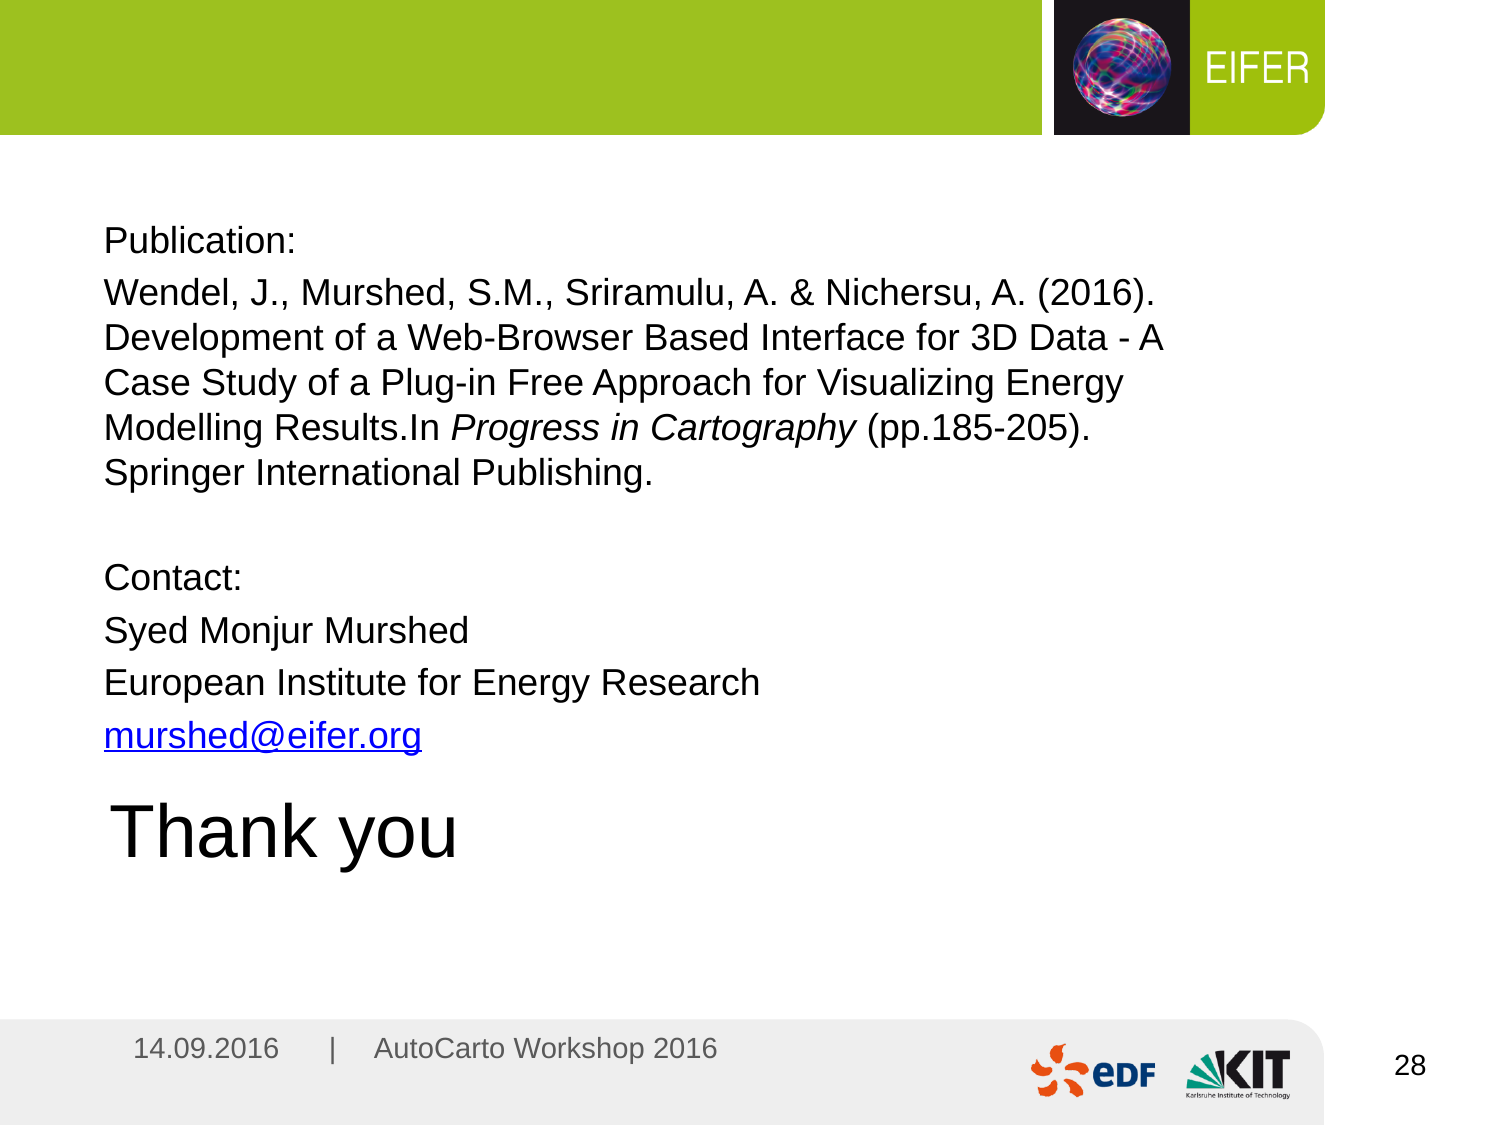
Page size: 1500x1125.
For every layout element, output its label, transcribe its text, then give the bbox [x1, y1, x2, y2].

picture [1054, 0, 1325, 135]
text_box Publication: Wendel, J., Murshed, S.M., Sriramulu, A. & Nichersu, A. (2016). Development of a Web-Browser Based Interface for 3D Data - A Case Study of a Plug-in Free Approach for Visualizing Energy Modelling Results.In Progress in Cartography (pp.185-205). Springer International Publishing. Contact: Syed Monjur Murshed European Institute for Energy Research murshed@eifer.org [88, 208, 1258, 504]
slide_number 28 [1379, 1033, 1499, 1094]
picture [1027, 1037, 1300, 1102]
list Thank you [94, 775, 1264, 894]
